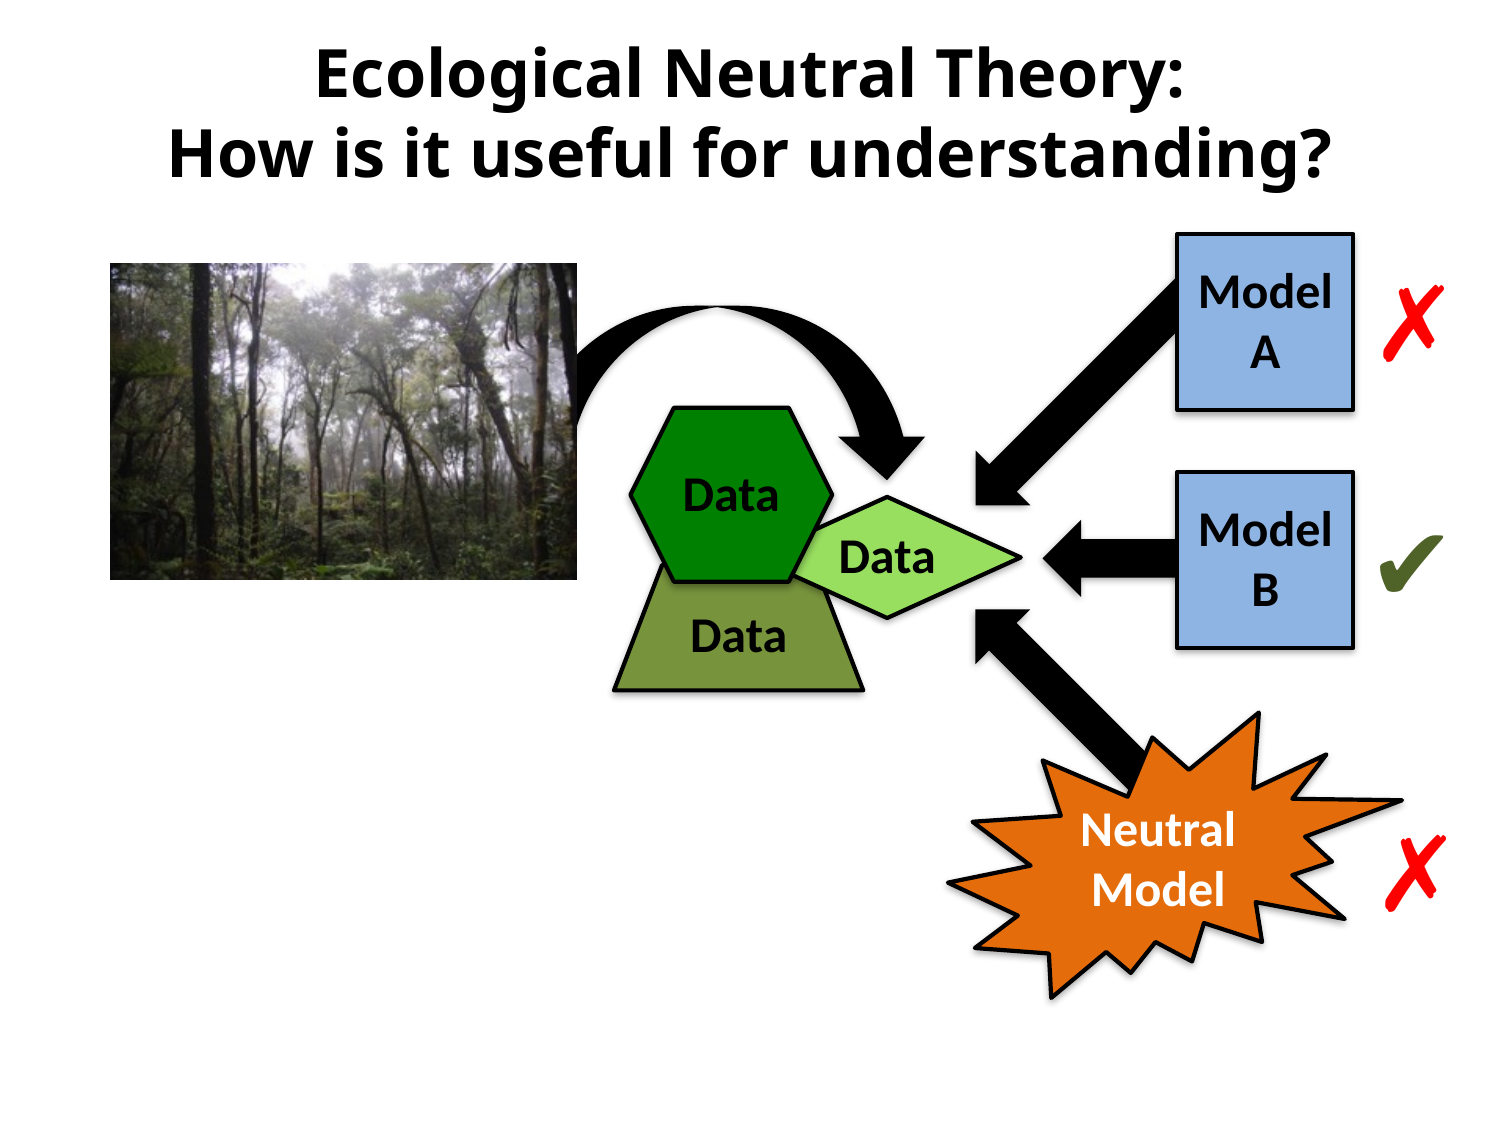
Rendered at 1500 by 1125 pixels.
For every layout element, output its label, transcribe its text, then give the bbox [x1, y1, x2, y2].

text_box ✗ [1356, 249, 1490, 390]
text_box Data [629, 407, 833, 583]
text_box Model B [1177, 471, 1354, 649]
text_box [580, 304, 926, 482]
picture [110, 263, 577, 580]
text_box [974, 280, 1172, 507]
text_box ✗ [1358, 799, 1492, 940]
text_box ✔ [1354, 489, 1488, 630]
text_box Neutral Model [947, 711, 1366, 999]
text_box [1041, 519, 1172, 598]
text_box Data [798, 496, 1022, 619]
text_box [974, 608, 1143, 789]
text_box Ecological Neutral Theory: How is it useful for understanding? [0, 23, 1500, 199]
text_box Model A [1177, 233, 1354, 411]
text_box Data [613, 569, 864, 692]
